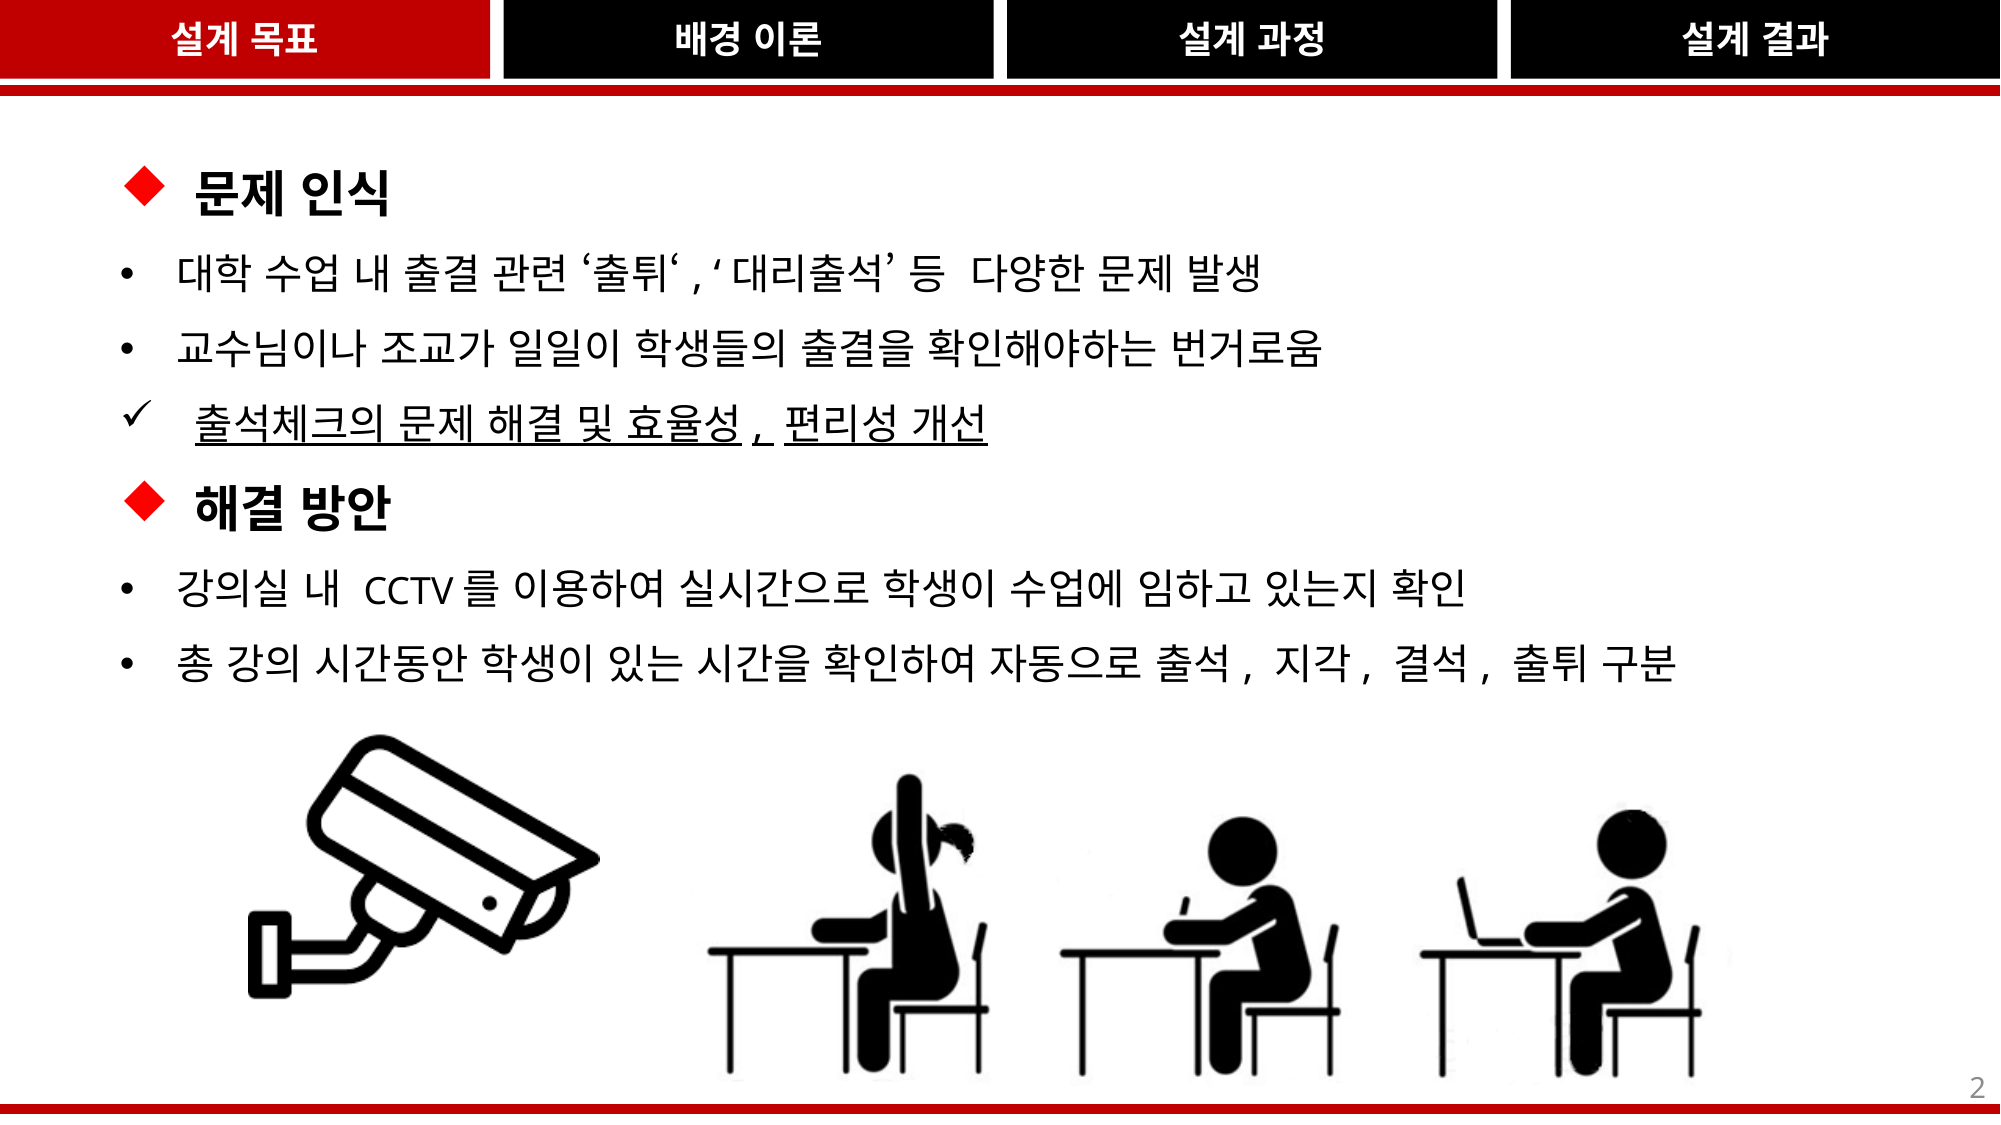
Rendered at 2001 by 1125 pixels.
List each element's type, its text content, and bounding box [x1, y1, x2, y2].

picture [1406, 796, 1743, 1100]
text_box 문제 인식 대학 수업 내 출결 관련 ‘출튀‘, ‘대리출석’ 등 다양한 문제 발생 교수님이나 조교가 일일이 학생들의 출결을 확인해야하는 번거로움 출석체크의 문제 해결 및 효율성, 편리성 개선 해결 방안 강의실 내 CCTV를 이용하여 실시간으로 학생이 수업에 임하고 있는지 확인 총 강의 시간동안 학생이 있는 시간을 확인하여 자동으로 출석, 지각, 결석, 출튀 구분 [105, 125, 1877, 696]
picture [248, 691, 600, 1043]
text_box [0, 1104, 1934, 1114]
text_box 설계 목표 [0, 0, 491, 80]
text_box 설계 과정 [1006, 0, 1498, 80]
text_box [0, 85, 2000, 96]
text_box 설계 결과 [1510, 0, 2000, 80]
text_box 배경 이론 [503, 0, 995, 80]
slide_number 2 [1934, 1057, 2000, 1120]
picture [690, 762, 1379, 1105]
